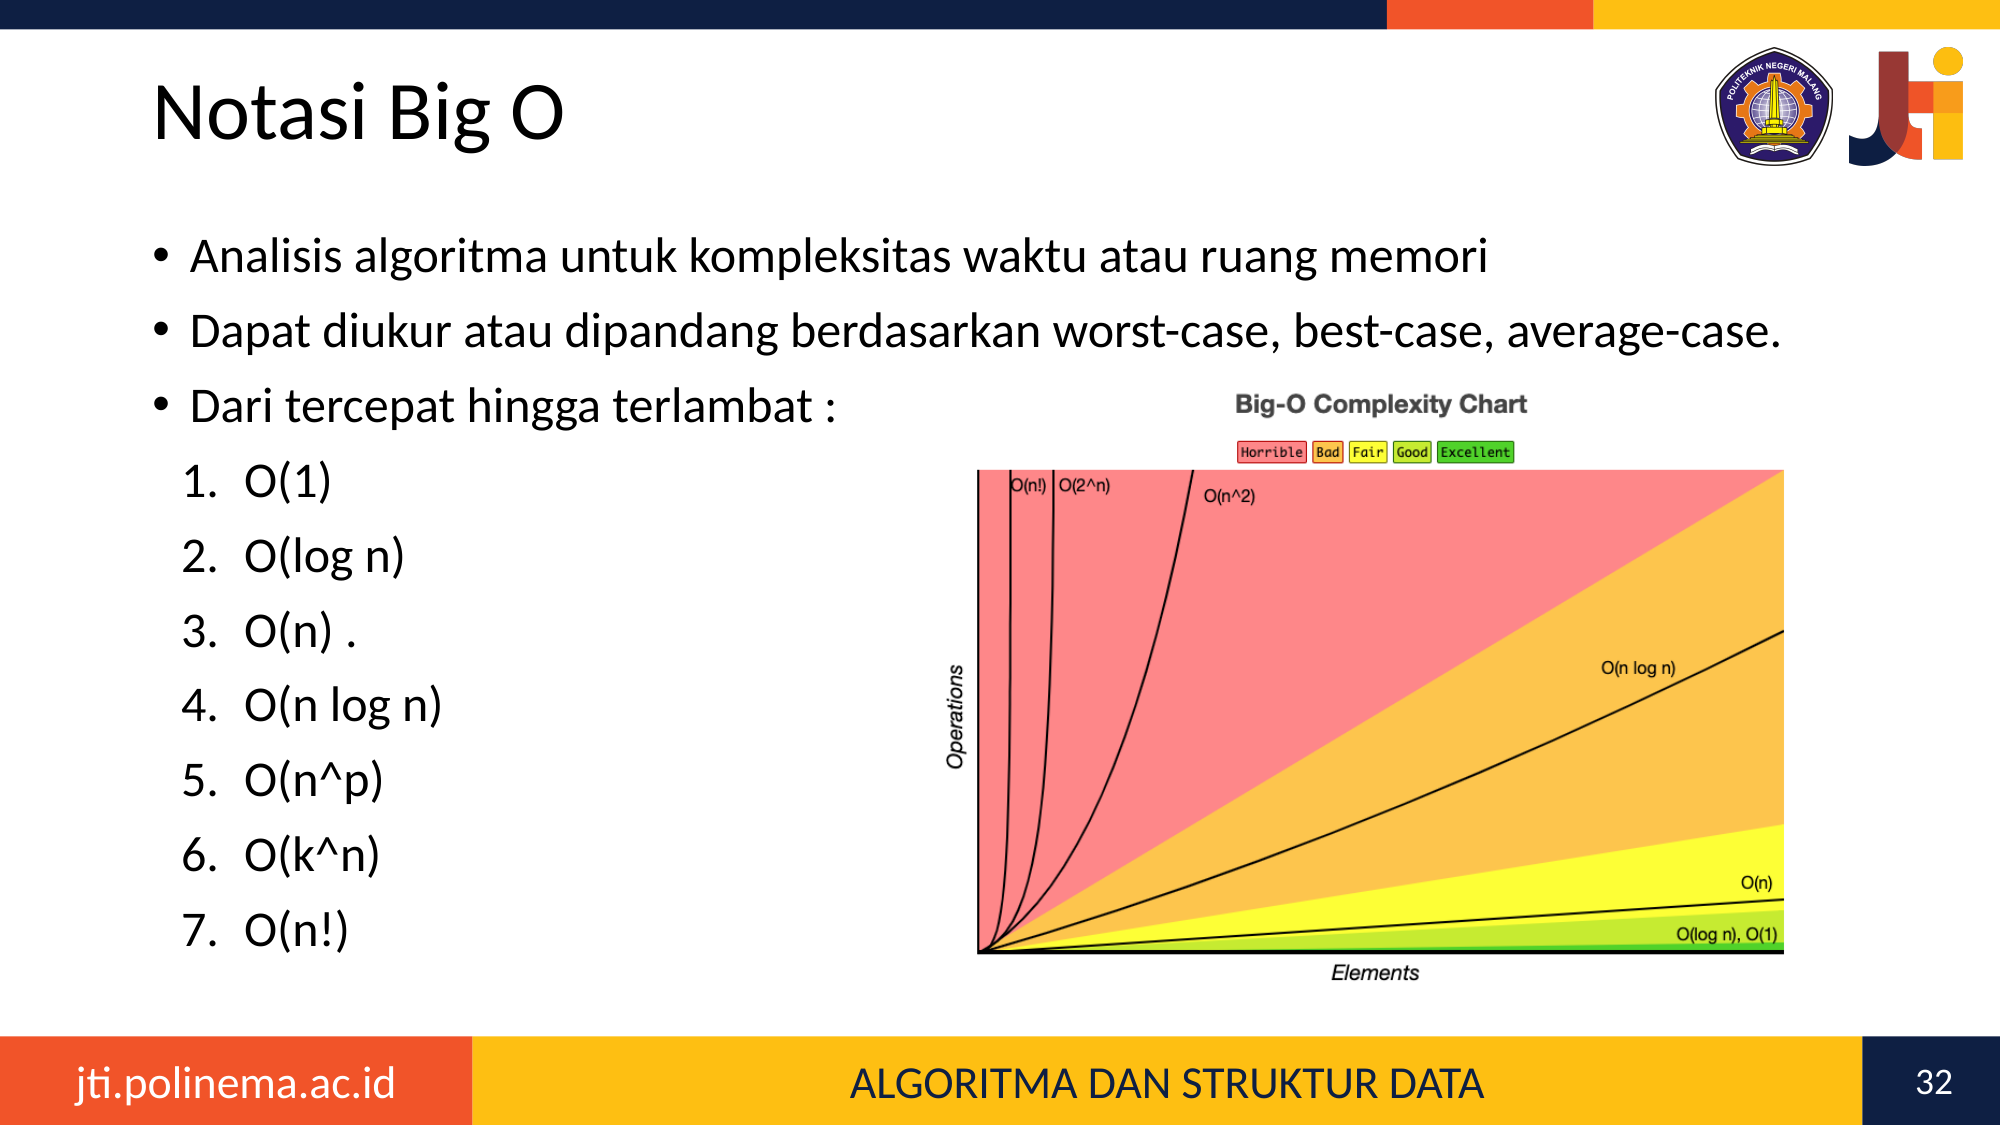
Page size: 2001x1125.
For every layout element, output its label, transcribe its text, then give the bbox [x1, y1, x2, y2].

slide_number 32 [1888, 1049, 1980, 1110]
list Analisis algoritma untuk kompleksitas waktu atau ruang memori Dapat diukur atau dipandang berdasarkan worst-case, best-case, average-case. Dari tercepat hingga terlambat : O(1) O(log n) O(n) . O(n log n) O(n^p) O(k^n) O(n!) [137, 222, 1863, 937]
picture [931, 385, 1827, 994]
title Notasi Big O [137, 59, 1673, 166]
picture [1849, 47, 1963, 166]
picture [1715, 47, 1833, 166]
